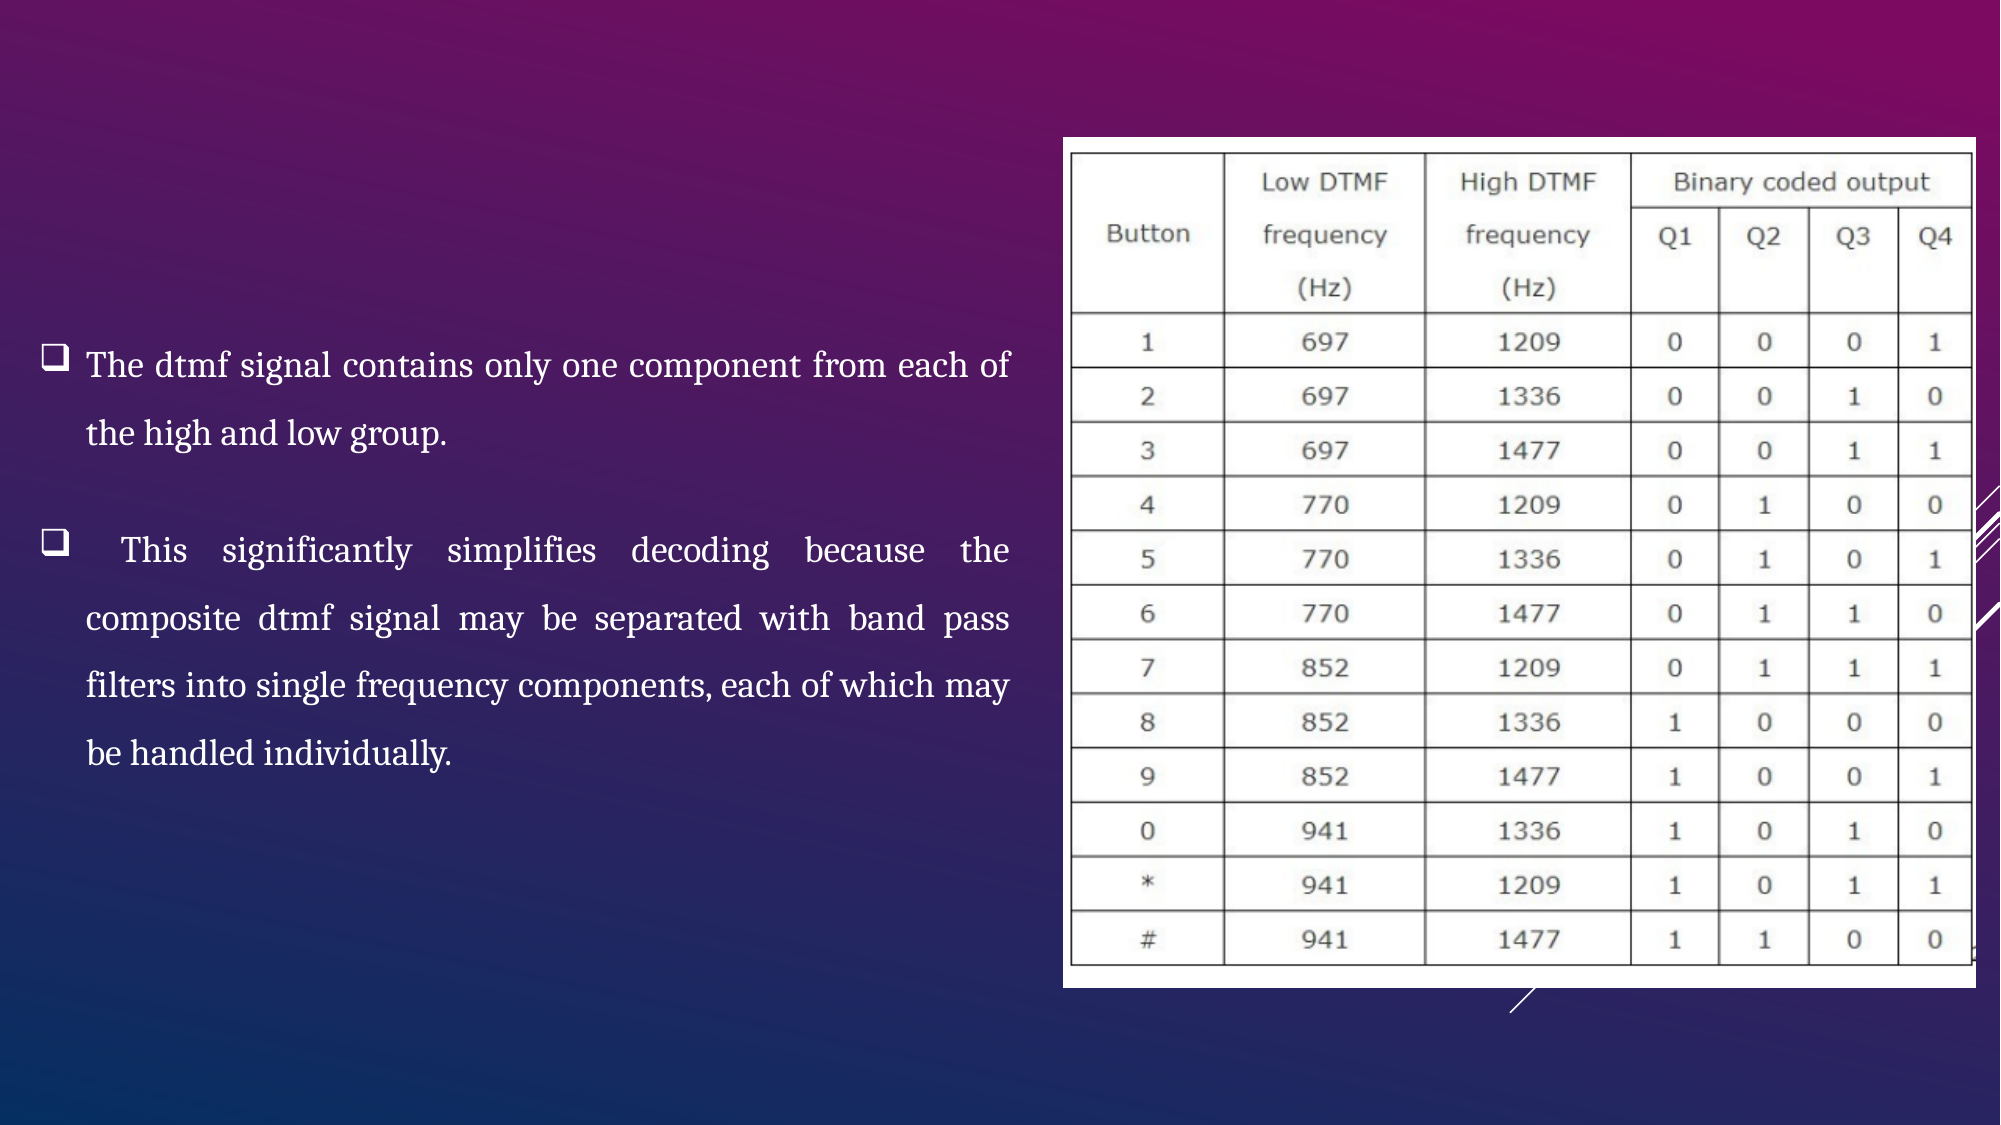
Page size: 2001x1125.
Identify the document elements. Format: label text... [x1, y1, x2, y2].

text_box The dtmf signal contains only one component from each of the high and low group. This significantly simplifies decoding because the composite dtmf signal may be separated with band pass filters into single frequency components, each of which may be handled individually. [24, 310, 1026, 781]
picture [1063, 137, 1977, 988]
